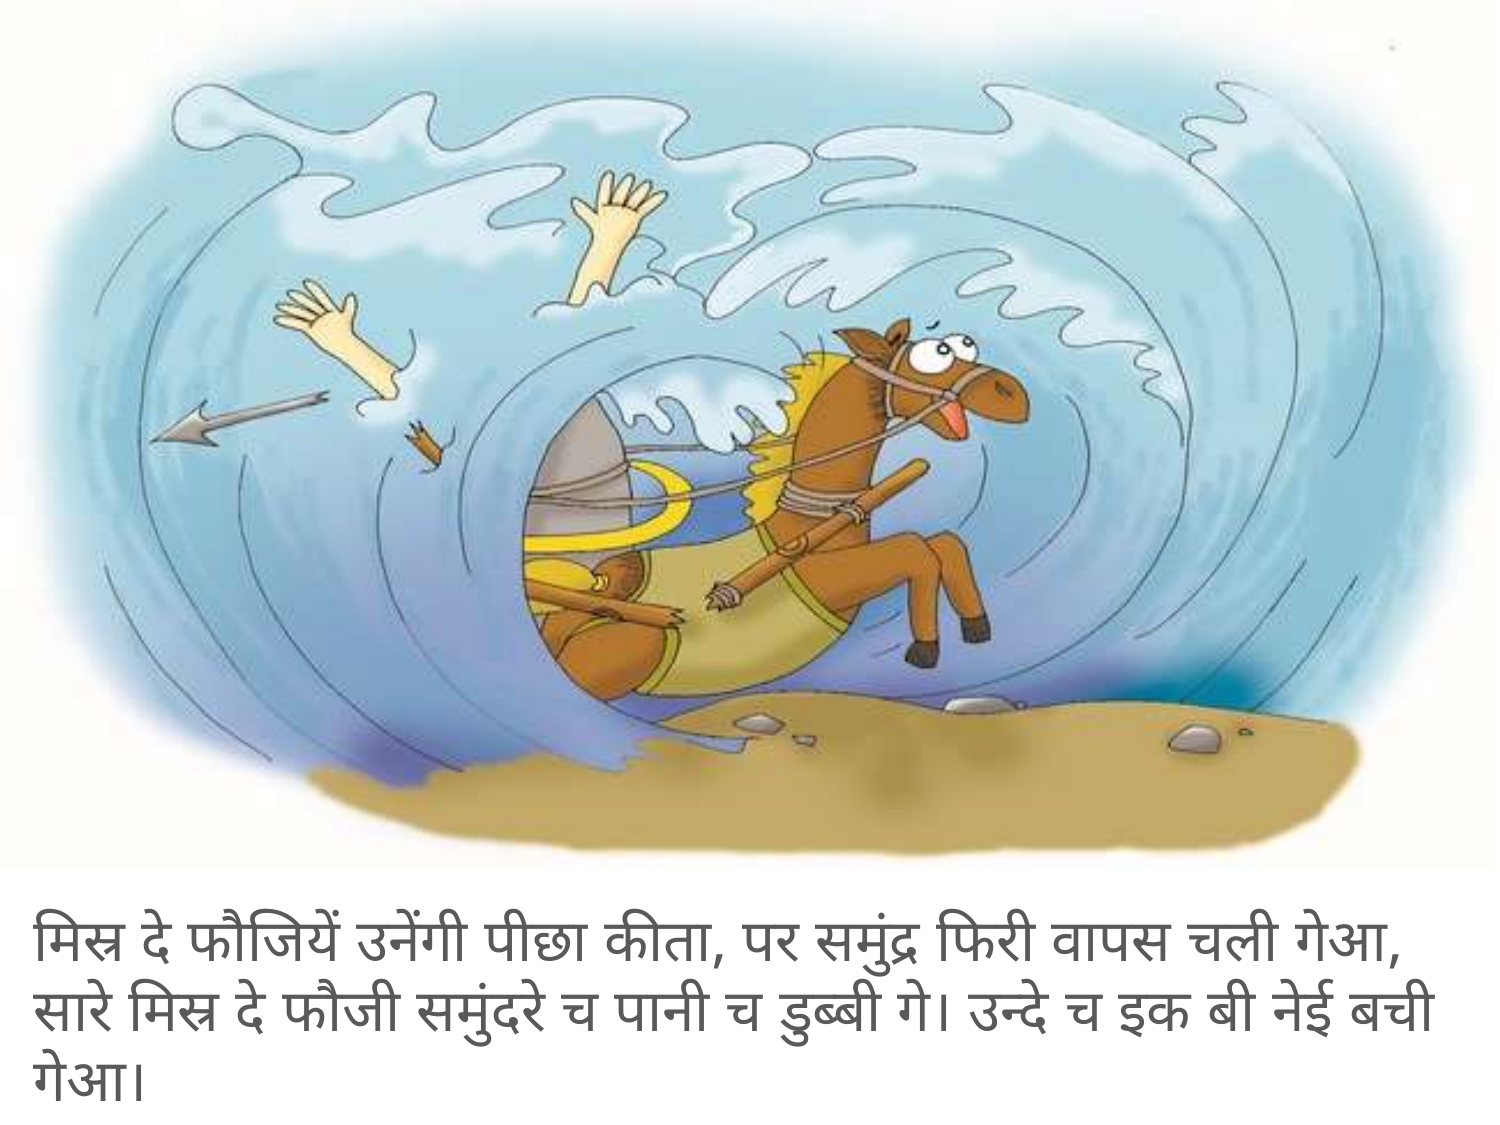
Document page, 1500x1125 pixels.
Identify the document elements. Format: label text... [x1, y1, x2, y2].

picture [0, 0, 1500, 870]
text_box मिस्र दे फौजियें उनेंगी पीछा कीता, पर समुंद्र फिरी वापस चली गेआ, सारे मिस्र दे फौजी समुंदरे च पानी च डुब्बी गे। उन्दे च इक बी नेई बची गेआ। [18, 895, 1500, 1121]
